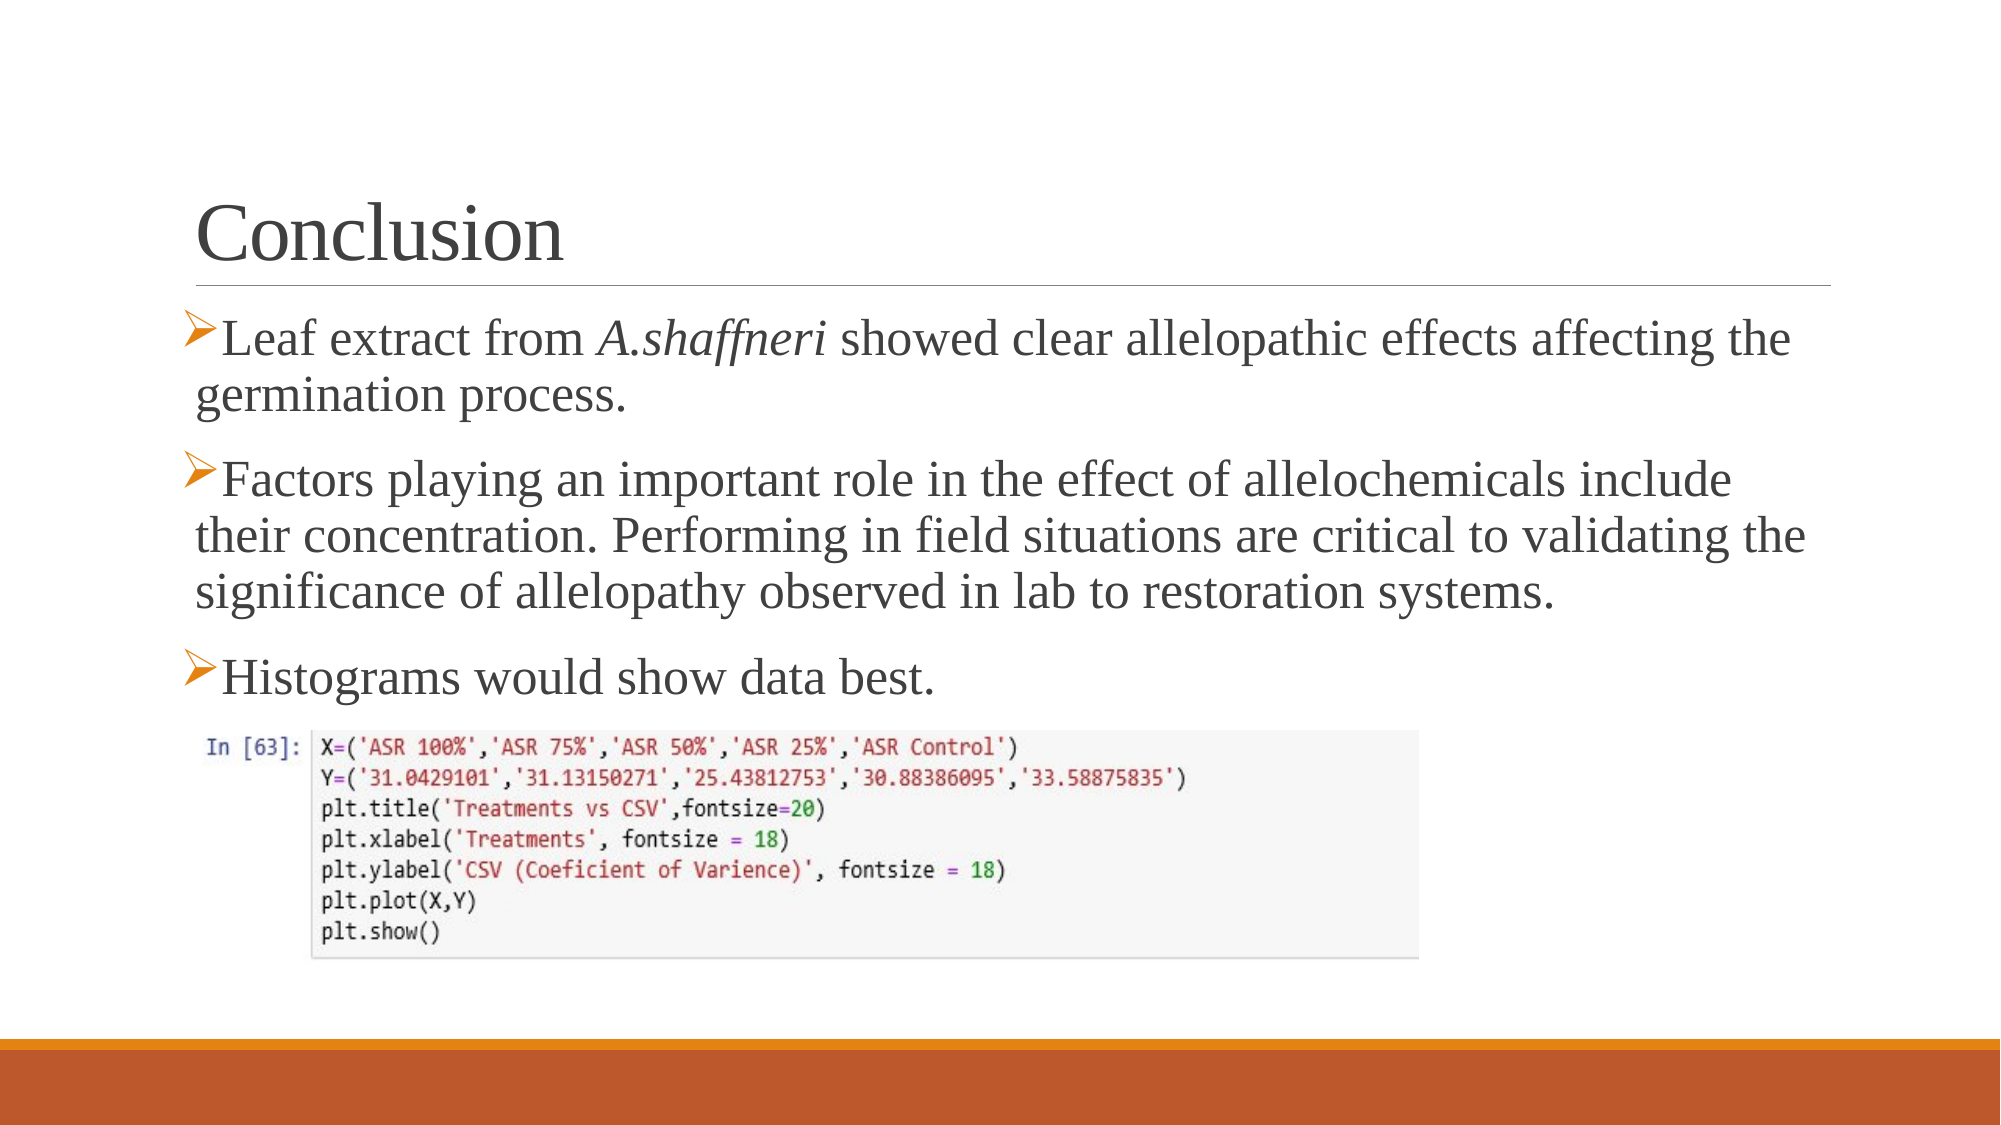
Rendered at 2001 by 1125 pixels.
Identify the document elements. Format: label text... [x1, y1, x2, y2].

picture [179, 730, 1420, 964]
title Conclusion [180, 47, 1830, 285]
list Leaf extract from A.shaffneri showed clear allelopathic effects affecting the germination process. Factors playing an important role in the effect of allelochemicals include their concentration. Performing in field situations are critical to validating the significance of allelopathy observed in lab to restoration systems. Histograms would show data best. [180, 302, 1830, 963]
